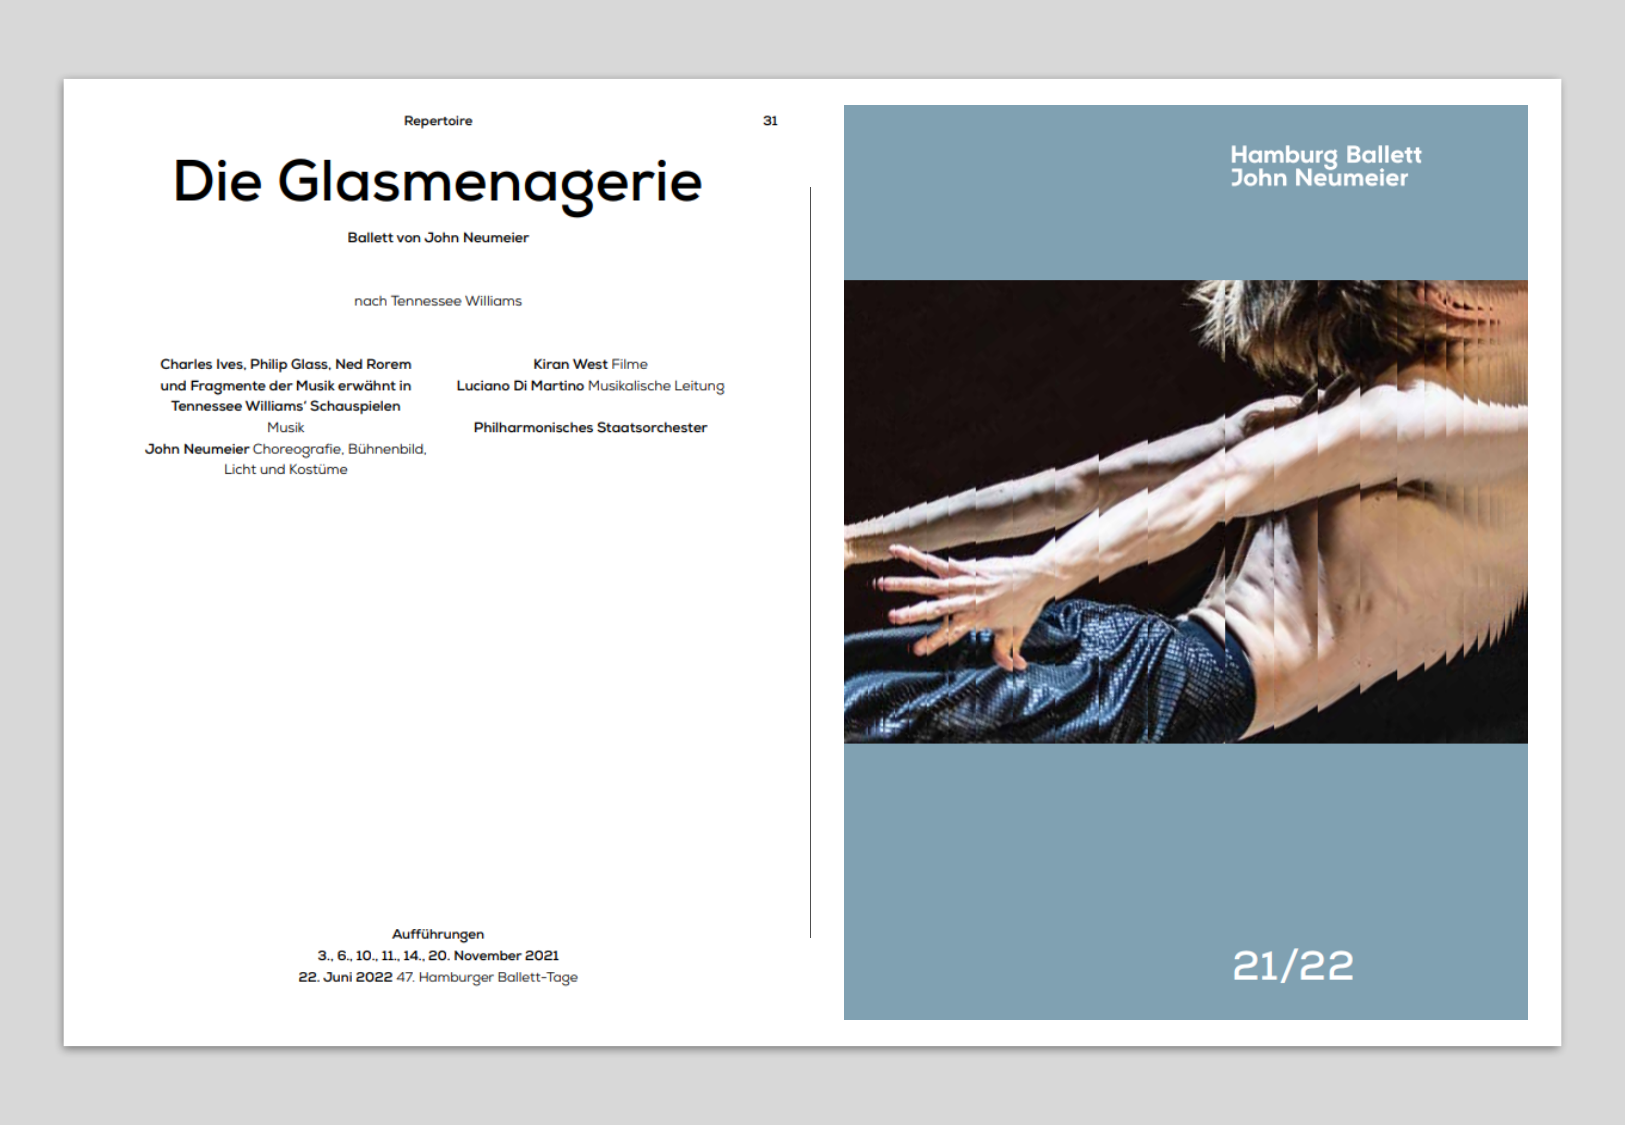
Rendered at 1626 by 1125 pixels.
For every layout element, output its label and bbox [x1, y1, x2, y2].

picture [844, 105, 1528, 1020]
text_box [63, 78, 1562, 1047]
picture [94, 105, 783, 1020]
text_box [0, 0, 1625, 1125]
